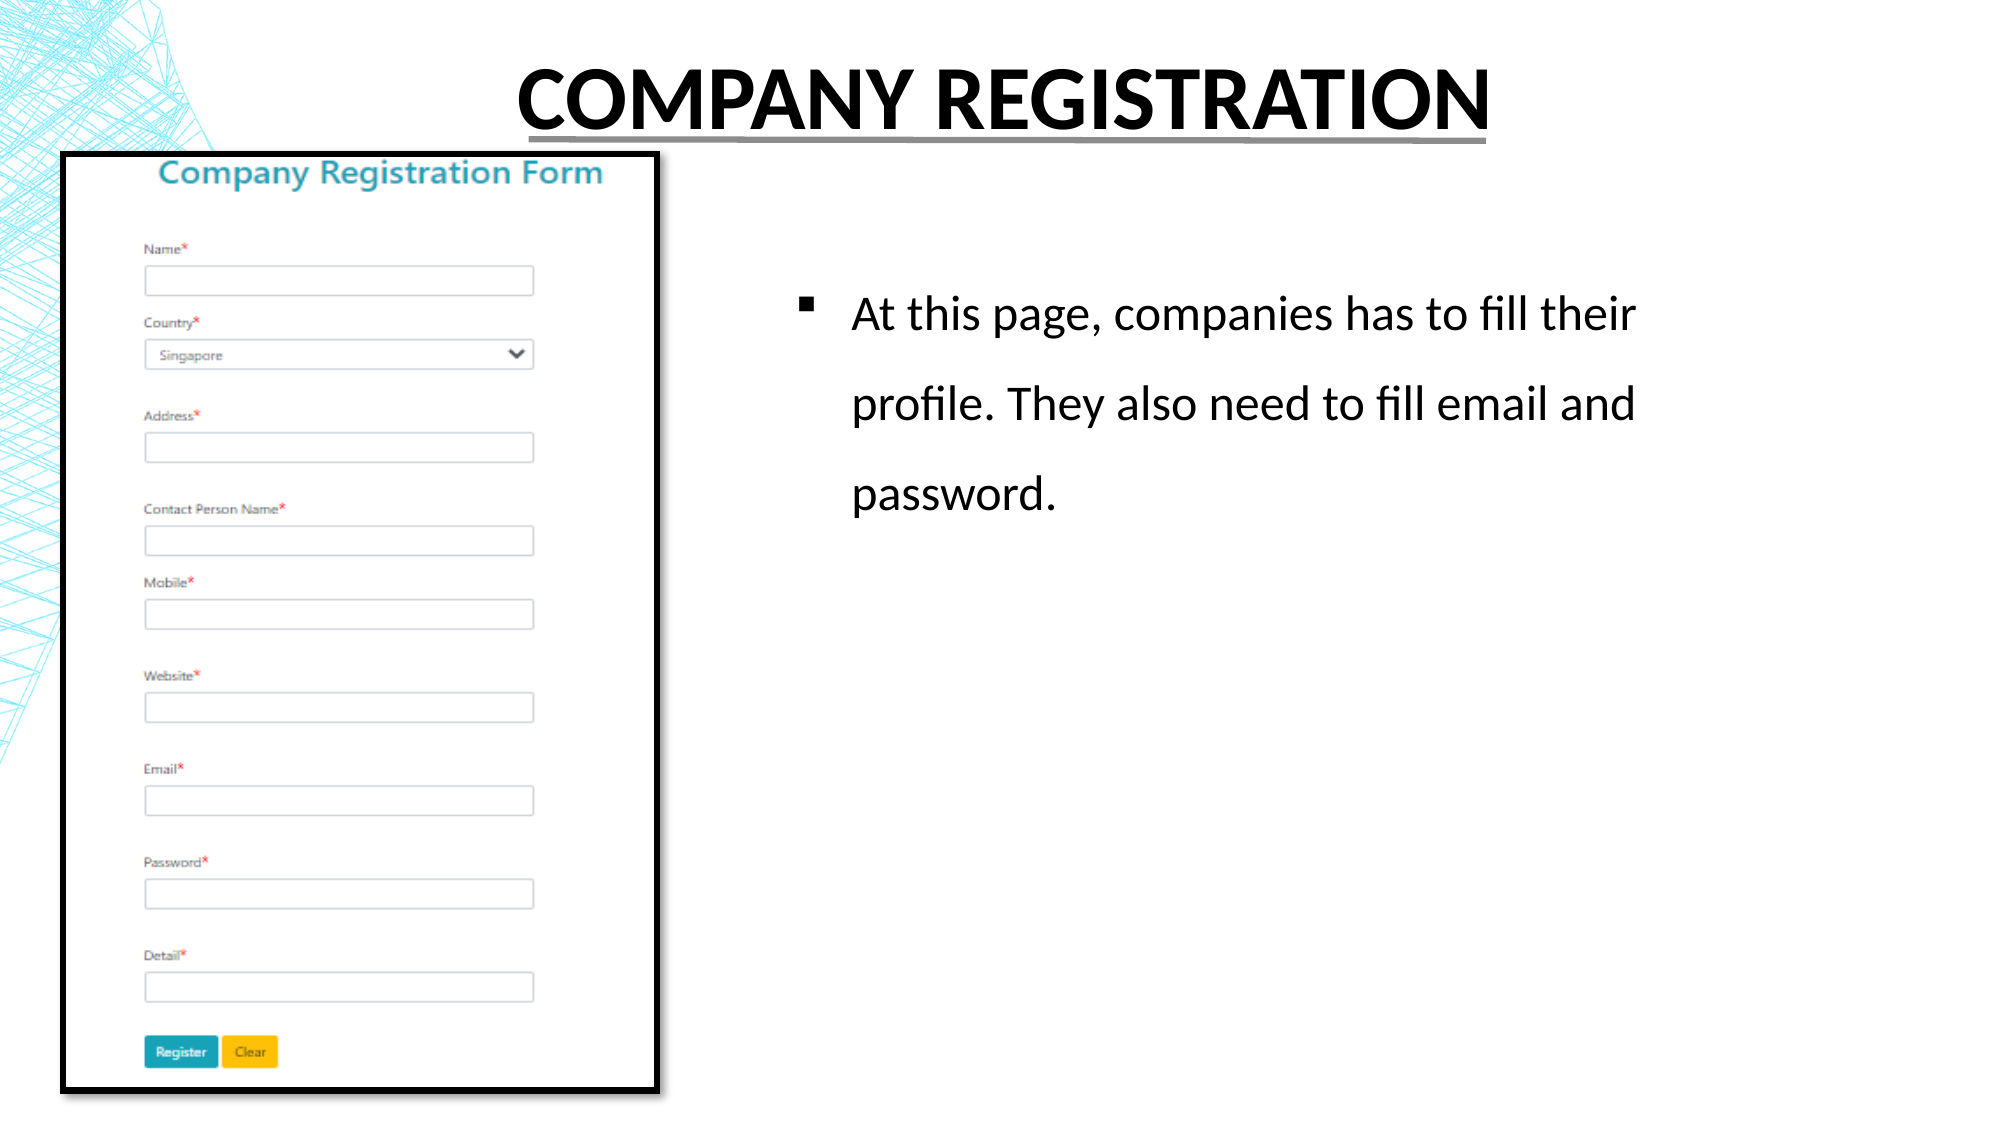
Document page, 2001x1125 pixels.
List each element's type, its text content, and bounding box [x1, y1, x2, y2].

picture [0, 0, 2001, 1125]
text_box COMPANY REGISTRATION [502, 30, 1509, 156]
text_box At this page, companies has to fill their profile. They also need to fill email and password. [780, 243, 1722, 529]
